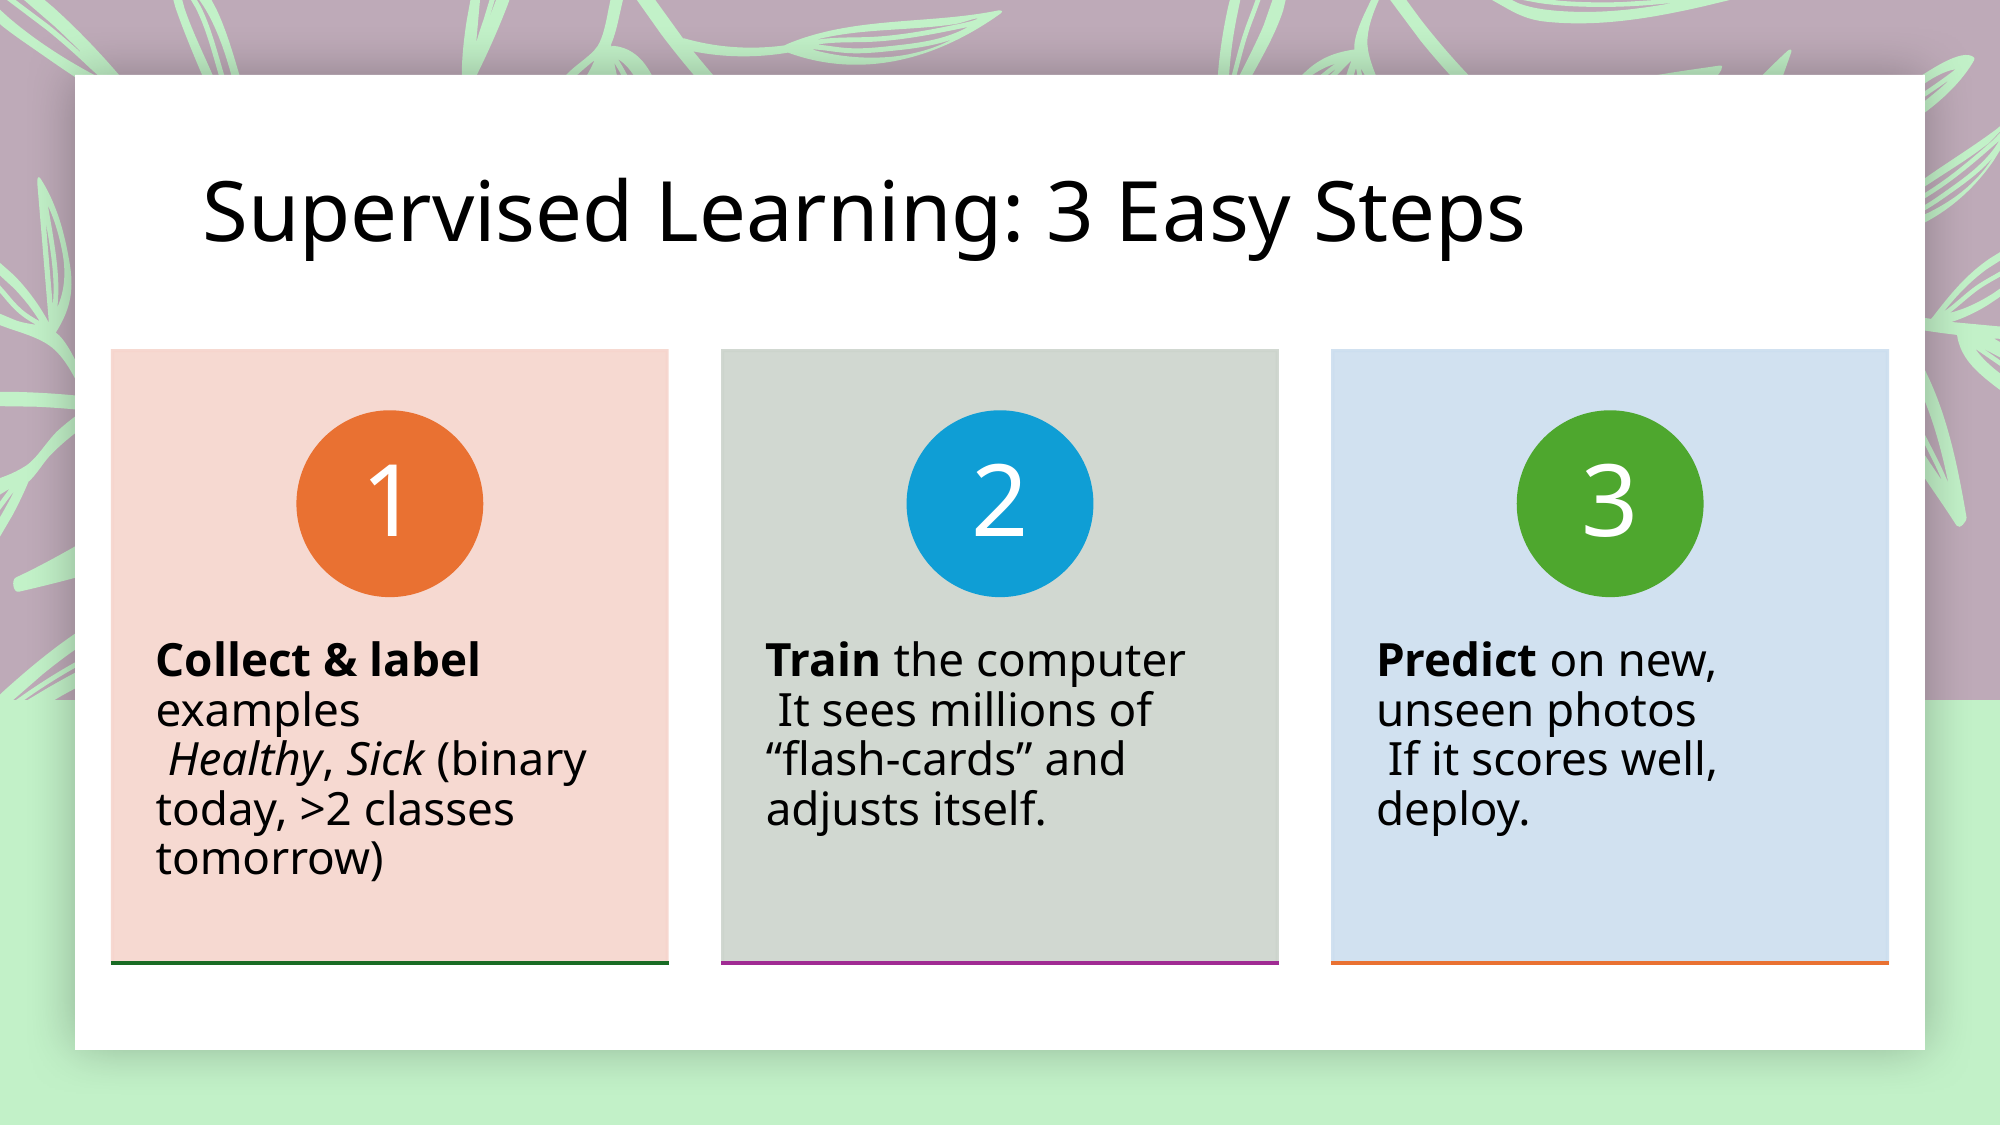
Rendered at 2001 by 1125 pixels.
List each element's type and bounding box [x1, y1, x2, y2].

text_box [73, 701, 1927, 1051]
list [111, 350, 1888, 964]
text_box [0, 0, 2000, 701]
text_box [0, 701, 2000, 1125]
